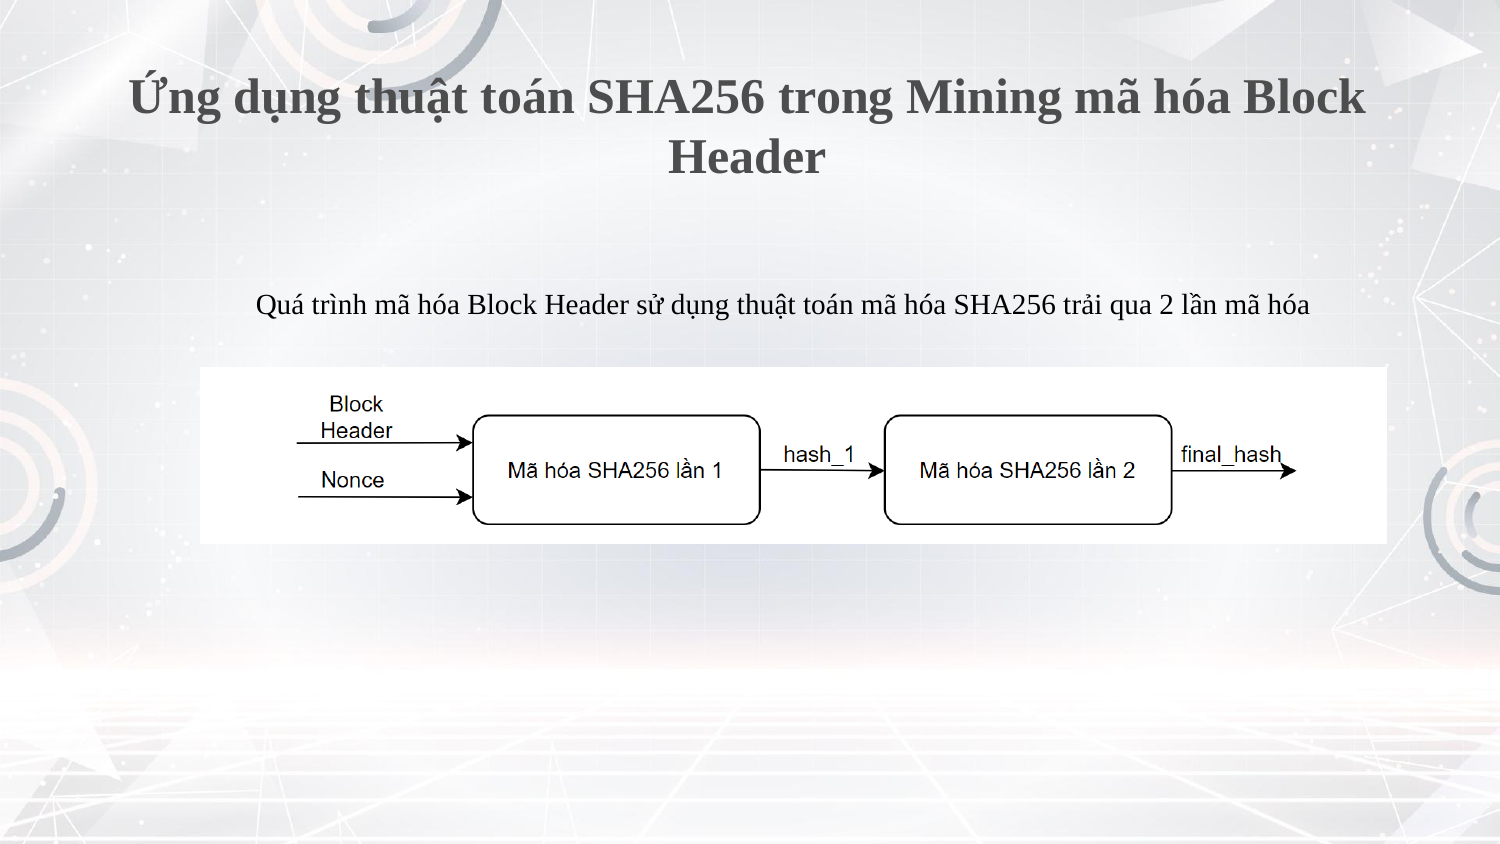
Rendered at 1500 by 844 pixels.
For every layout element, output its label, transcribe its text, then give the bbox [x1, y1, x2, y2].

text_box Quá trình mã hóa Block Header sử dụng thuật toán mã hóa SHA256 trải qua 2 lần mã hóa [241, 260, 1407, 328]
text_box Ứng dụng thuật toán SHA256 trong Mining mã hóa Block Header [53, 55, 1443, 175]
picture [0, 0, 1500, 844]
